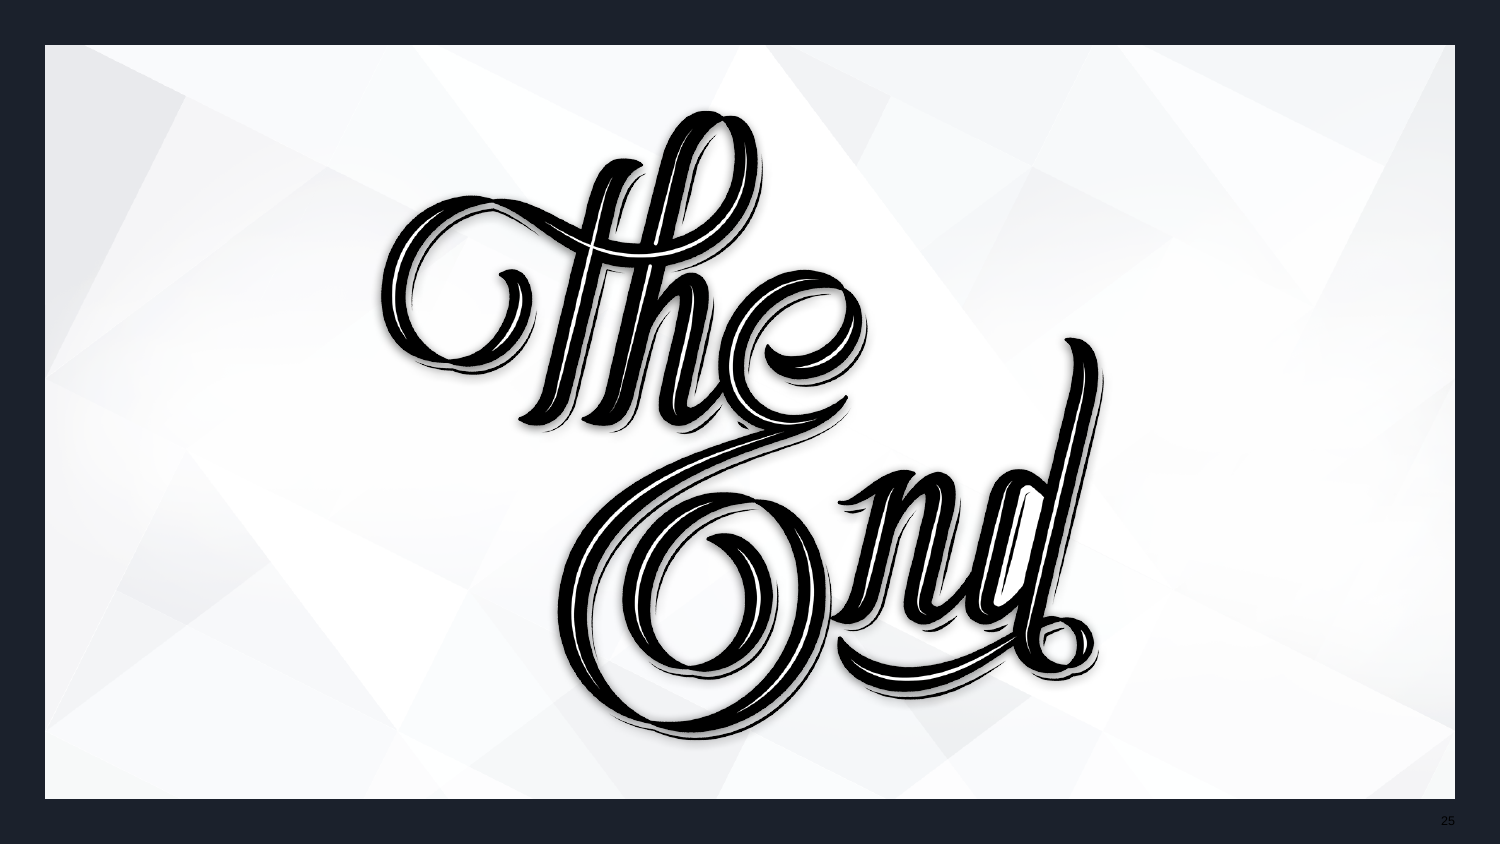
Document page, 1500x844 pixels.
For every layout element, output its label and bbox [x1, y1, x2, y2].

picture [45, 45, 1455, 799]
